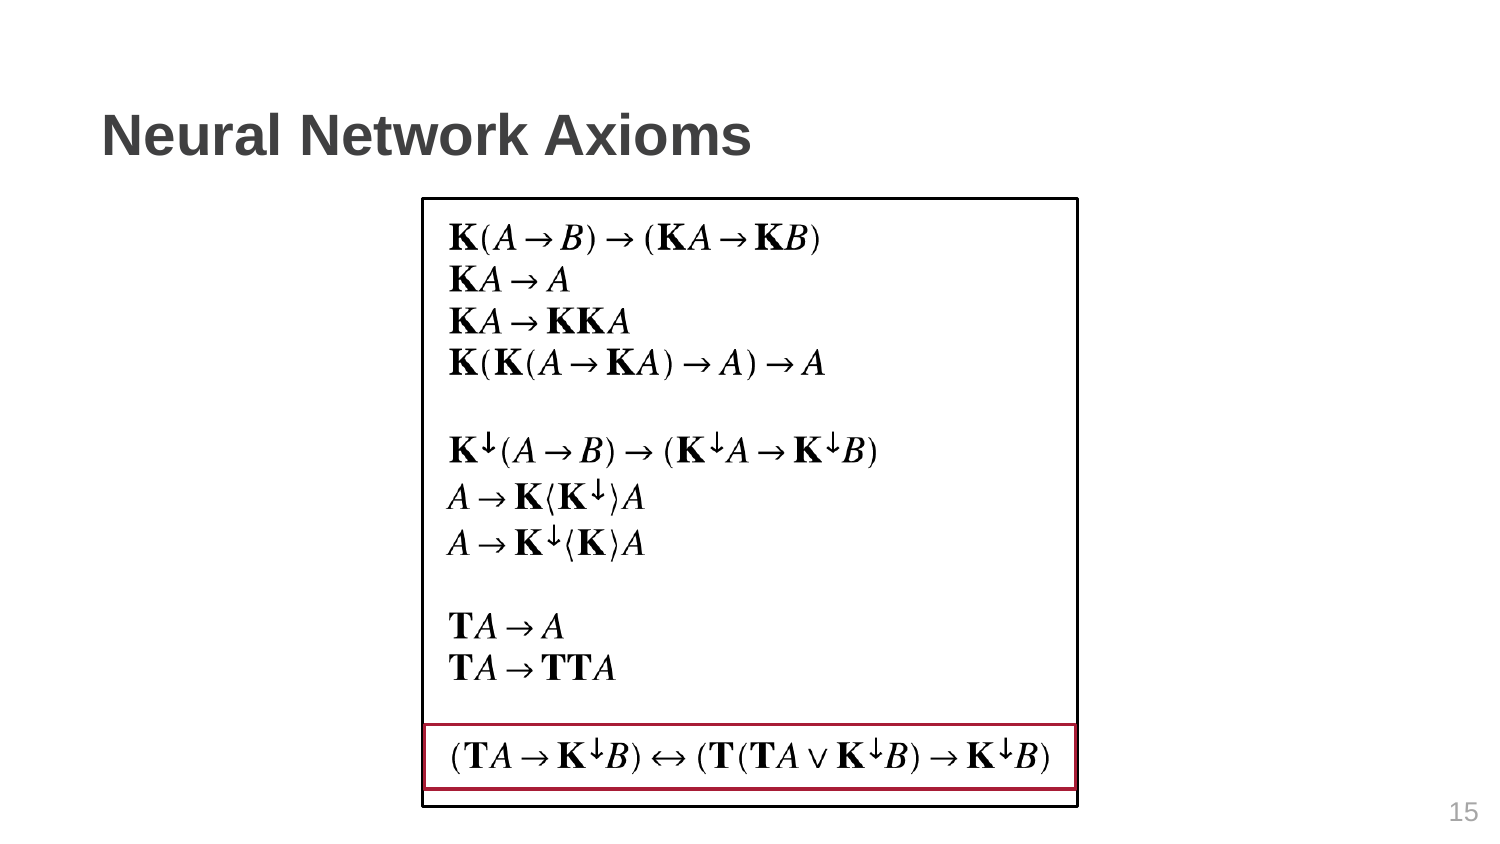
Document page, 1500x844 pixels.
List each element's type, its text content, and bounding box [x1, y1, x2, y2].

picture [423, 200, 1076, 806]
title Neural Network Axioms [86, 74, 1400, 190]
slide_number ‹#› [1403, 779, 1494, 844]
